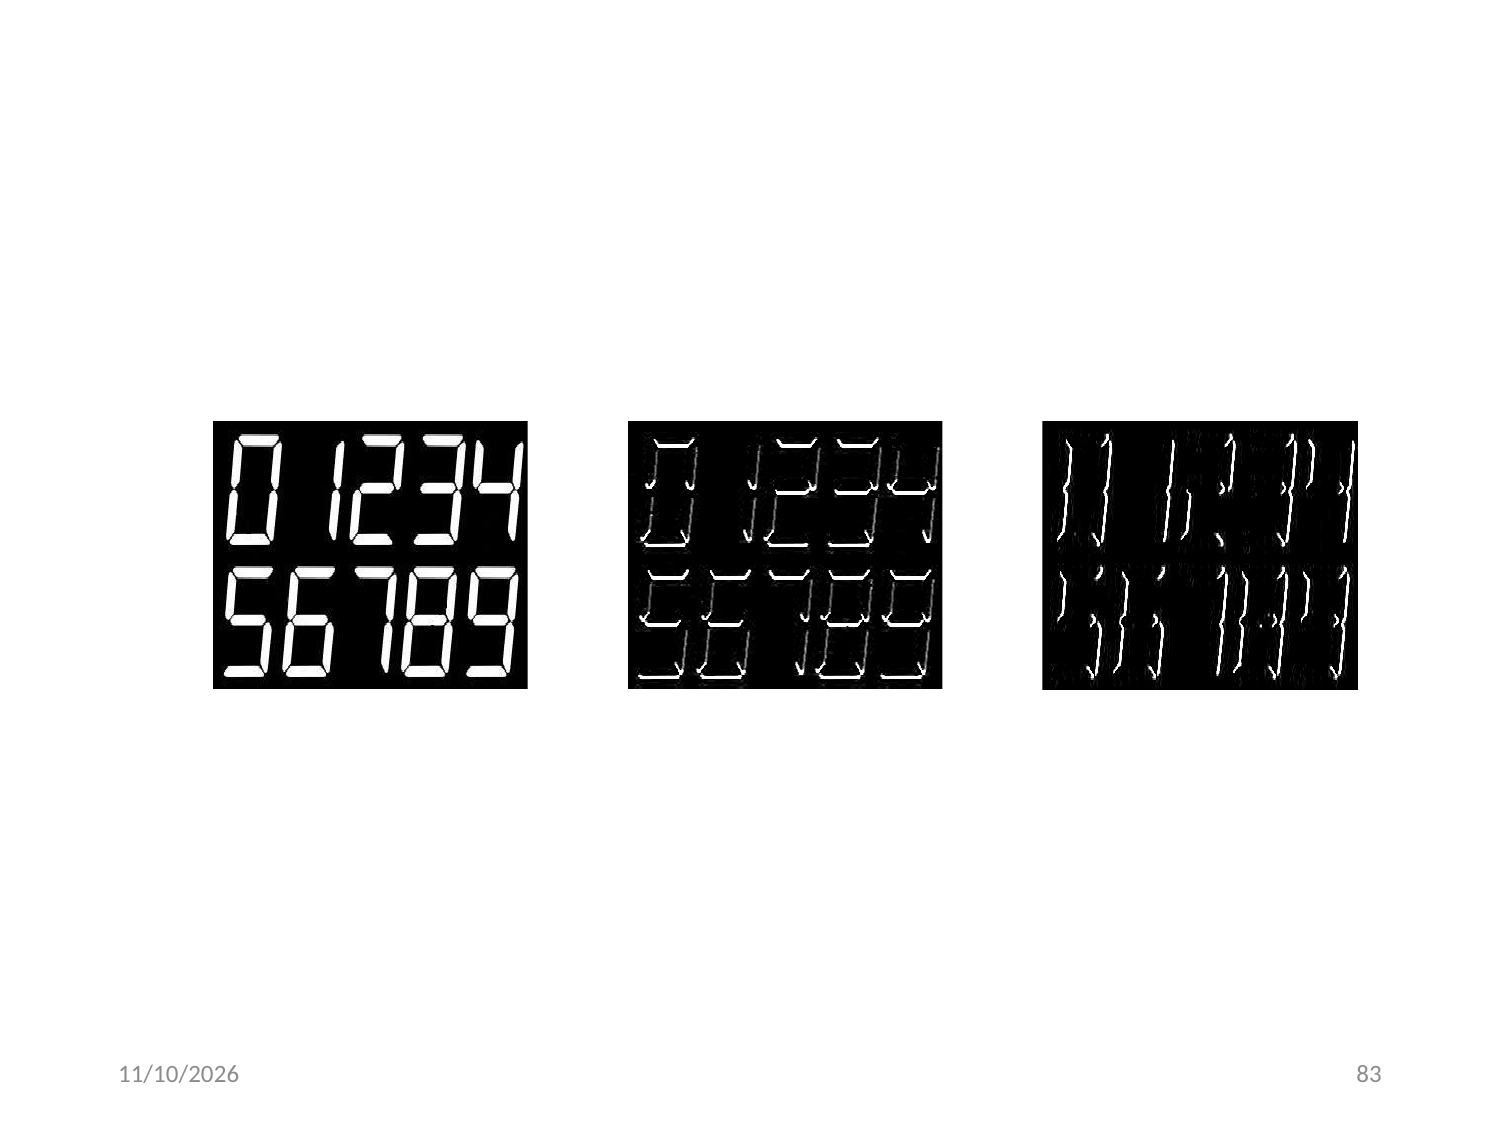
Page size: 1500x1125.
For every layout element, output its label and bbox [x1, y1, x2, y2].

list [20, 43, 1498, 1103]
